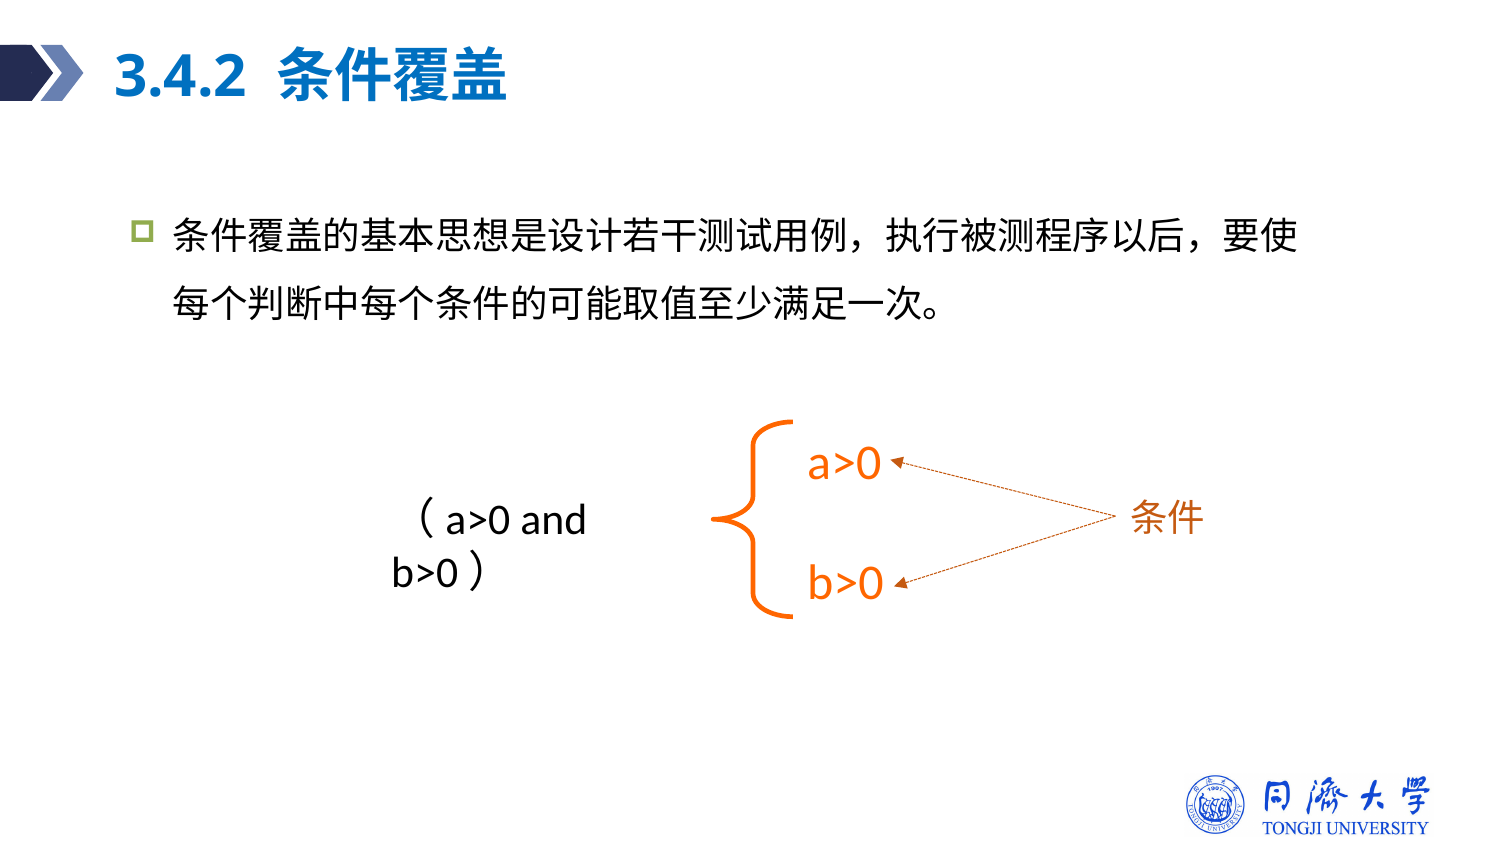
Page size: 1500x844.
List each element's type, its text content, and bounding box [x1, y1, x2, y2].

text_box 条件覆盖的基本思想是设计若干测试用例，执行被测程序以后，要使每个判断中每个条件的可能取值至少满足一次。 [114, 182, 1324, 333]
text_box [890, 459, 1116, 517]
text_box a>0 b>0 [793, 421, 943, 617]
title 3.4.2 条件覆盖 [114, 44, 579, 110]
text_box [894, 516, 1116, 587]
text_box 条件 [1116, 486, 1225, 546]
picture [1184, 773, 1434, 837]
text_box [713, 421, 793, 617]
text_box （a>0 and b>0） [376, 483, 723, 604]
